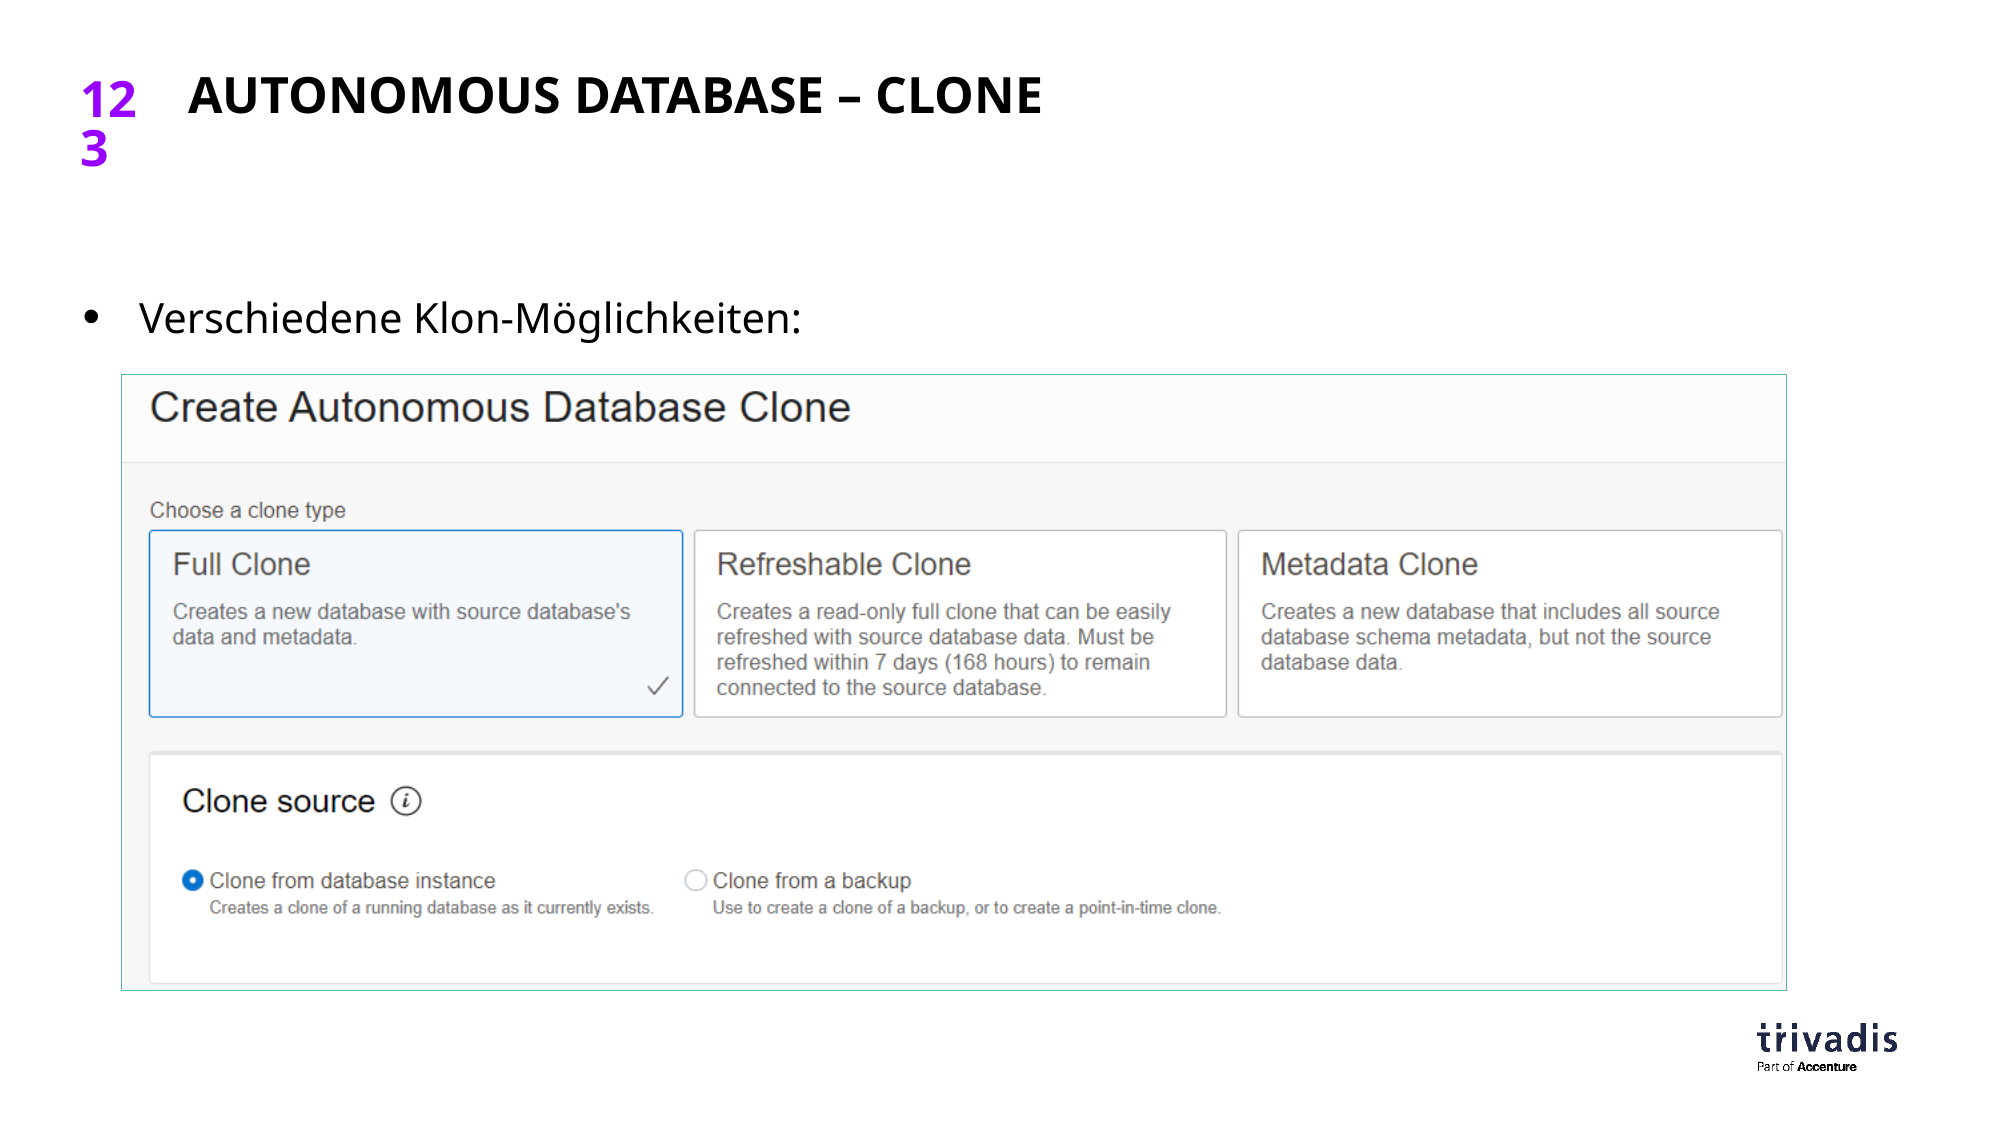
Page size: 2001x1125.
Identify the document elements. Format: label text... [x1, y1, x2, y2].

picture [120, 373, 1787, 992]
title Autonomous Database – CLONE [170, 63, 1933, 136]
list Verschiedene Klon-Möglichkeiten: [65, 284, 1933, 1062]
picture [1757, 1062, 1897, 1071]
